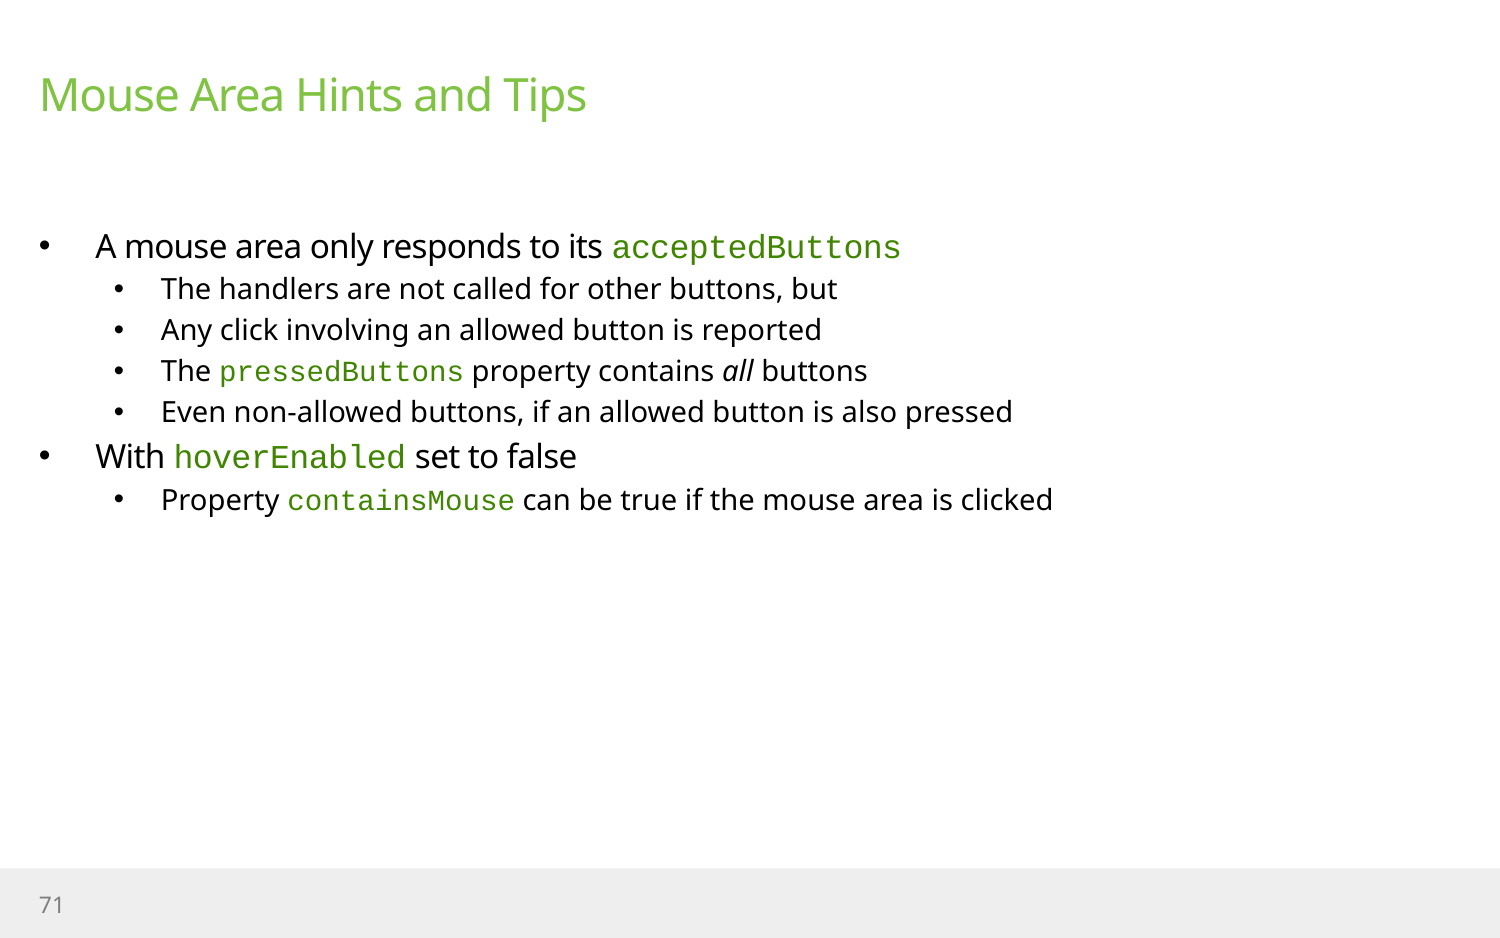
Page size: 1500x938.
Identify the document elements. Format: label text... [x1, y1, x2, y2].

list A mouse area only responds to its acceptedButtons The handlers are not called for other buttons, but Any click involving an allowed button is reported The pressedButtons property contains all buttons Even non-allowed buttons, if an allowed button is also pressed With hoverEnabled set to false Property containsMouse can be true if the mouse area is clicked [39, 224, 1272, 846]
title Mouse Area Hints and Tips [39, 66, 1052, 196]
slide_number 71 [39, 892, 410, 921]
